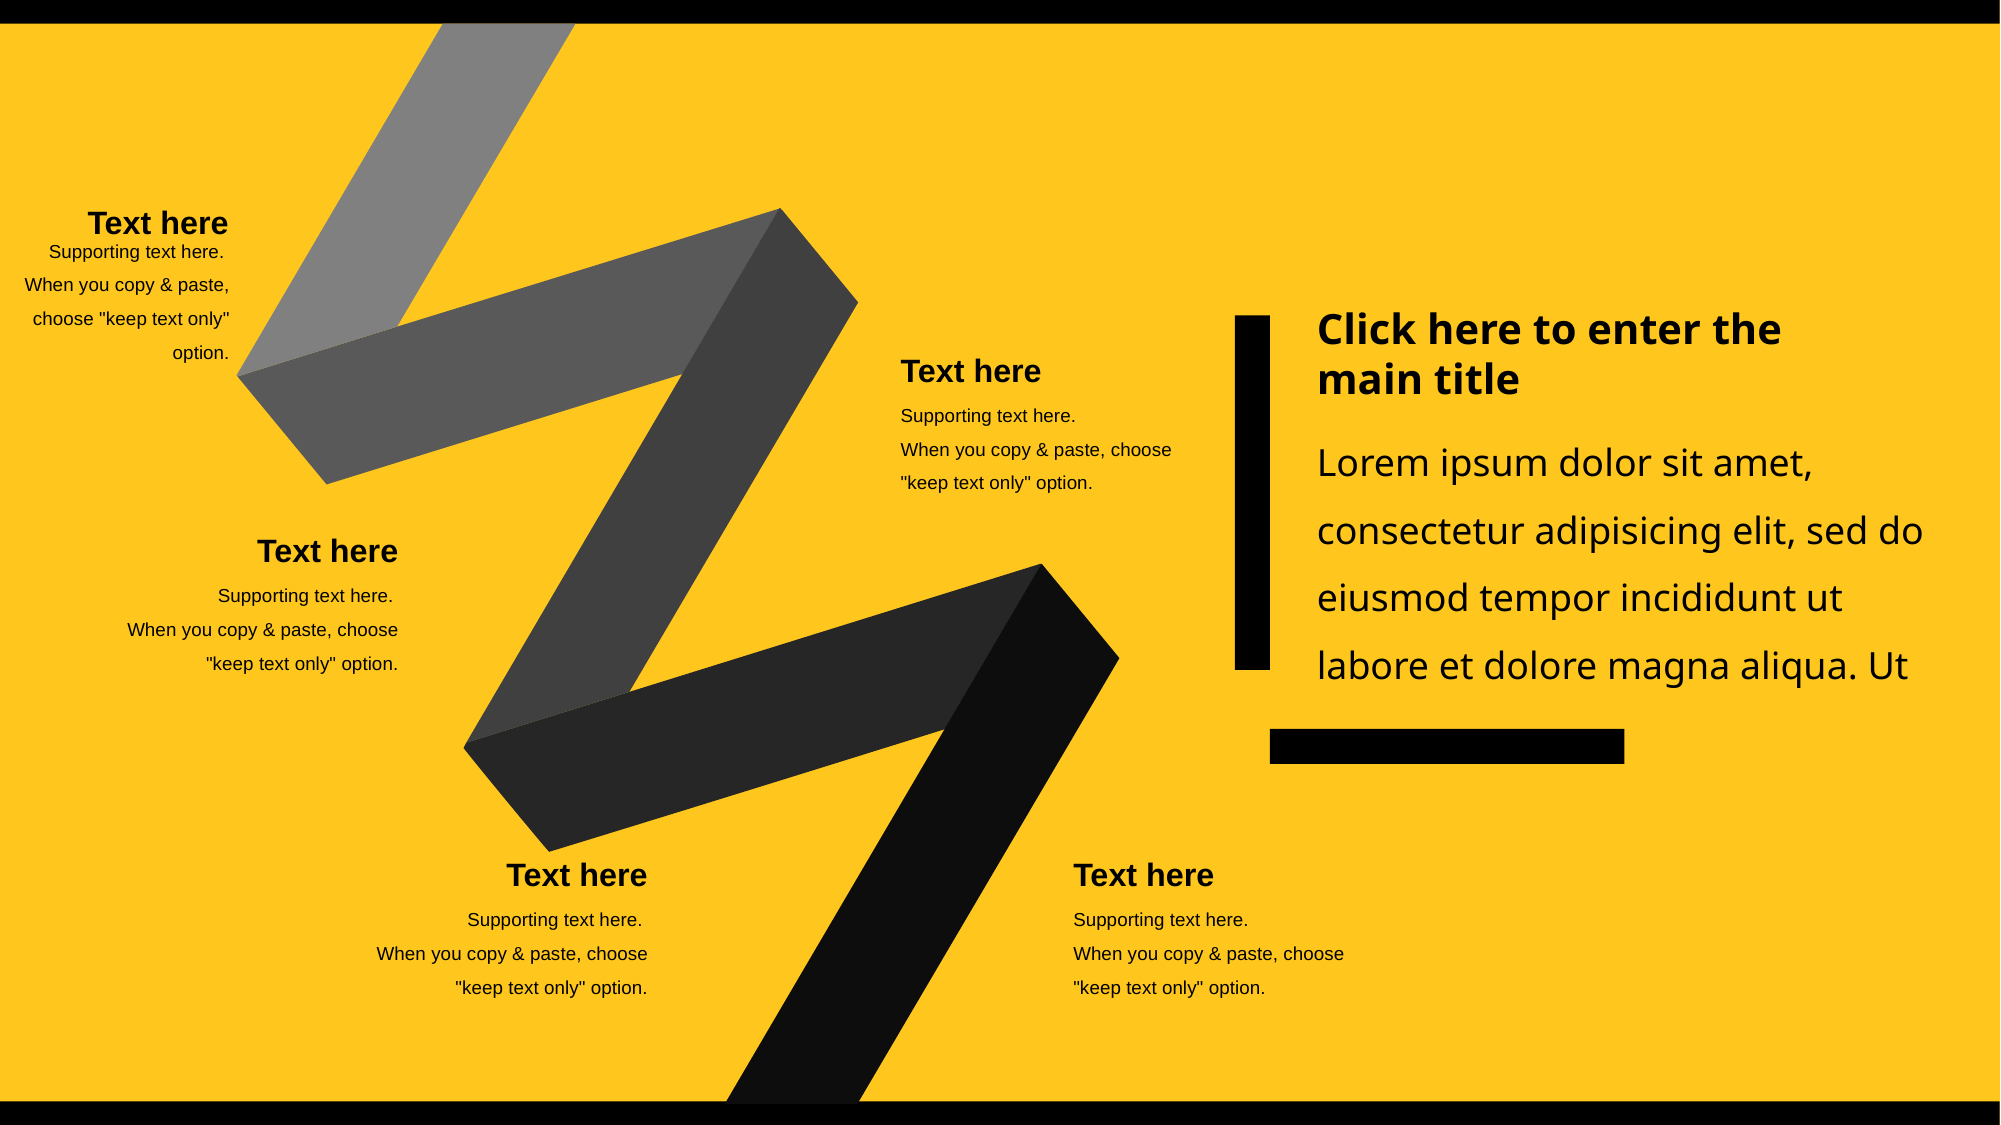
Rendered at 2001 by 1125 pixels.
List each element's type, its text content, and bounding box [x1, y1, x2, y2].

text_box [0, 1100, 2000, 1125]
text_box [0, 0, 2000, 25]
text_box Lorem ipsum dolor sit amet, consectetur adipisicing elit, sed do eiusmod tempor incididunt ut labore et dolore magna aliqua. Ut [1378, 409, 1964, 695]
text_box [1378, 728, 1626, 765]
text_box Click here to enter the main title [1378, 295, 1838, 409]
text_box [0, 23, 1378, 1104]
